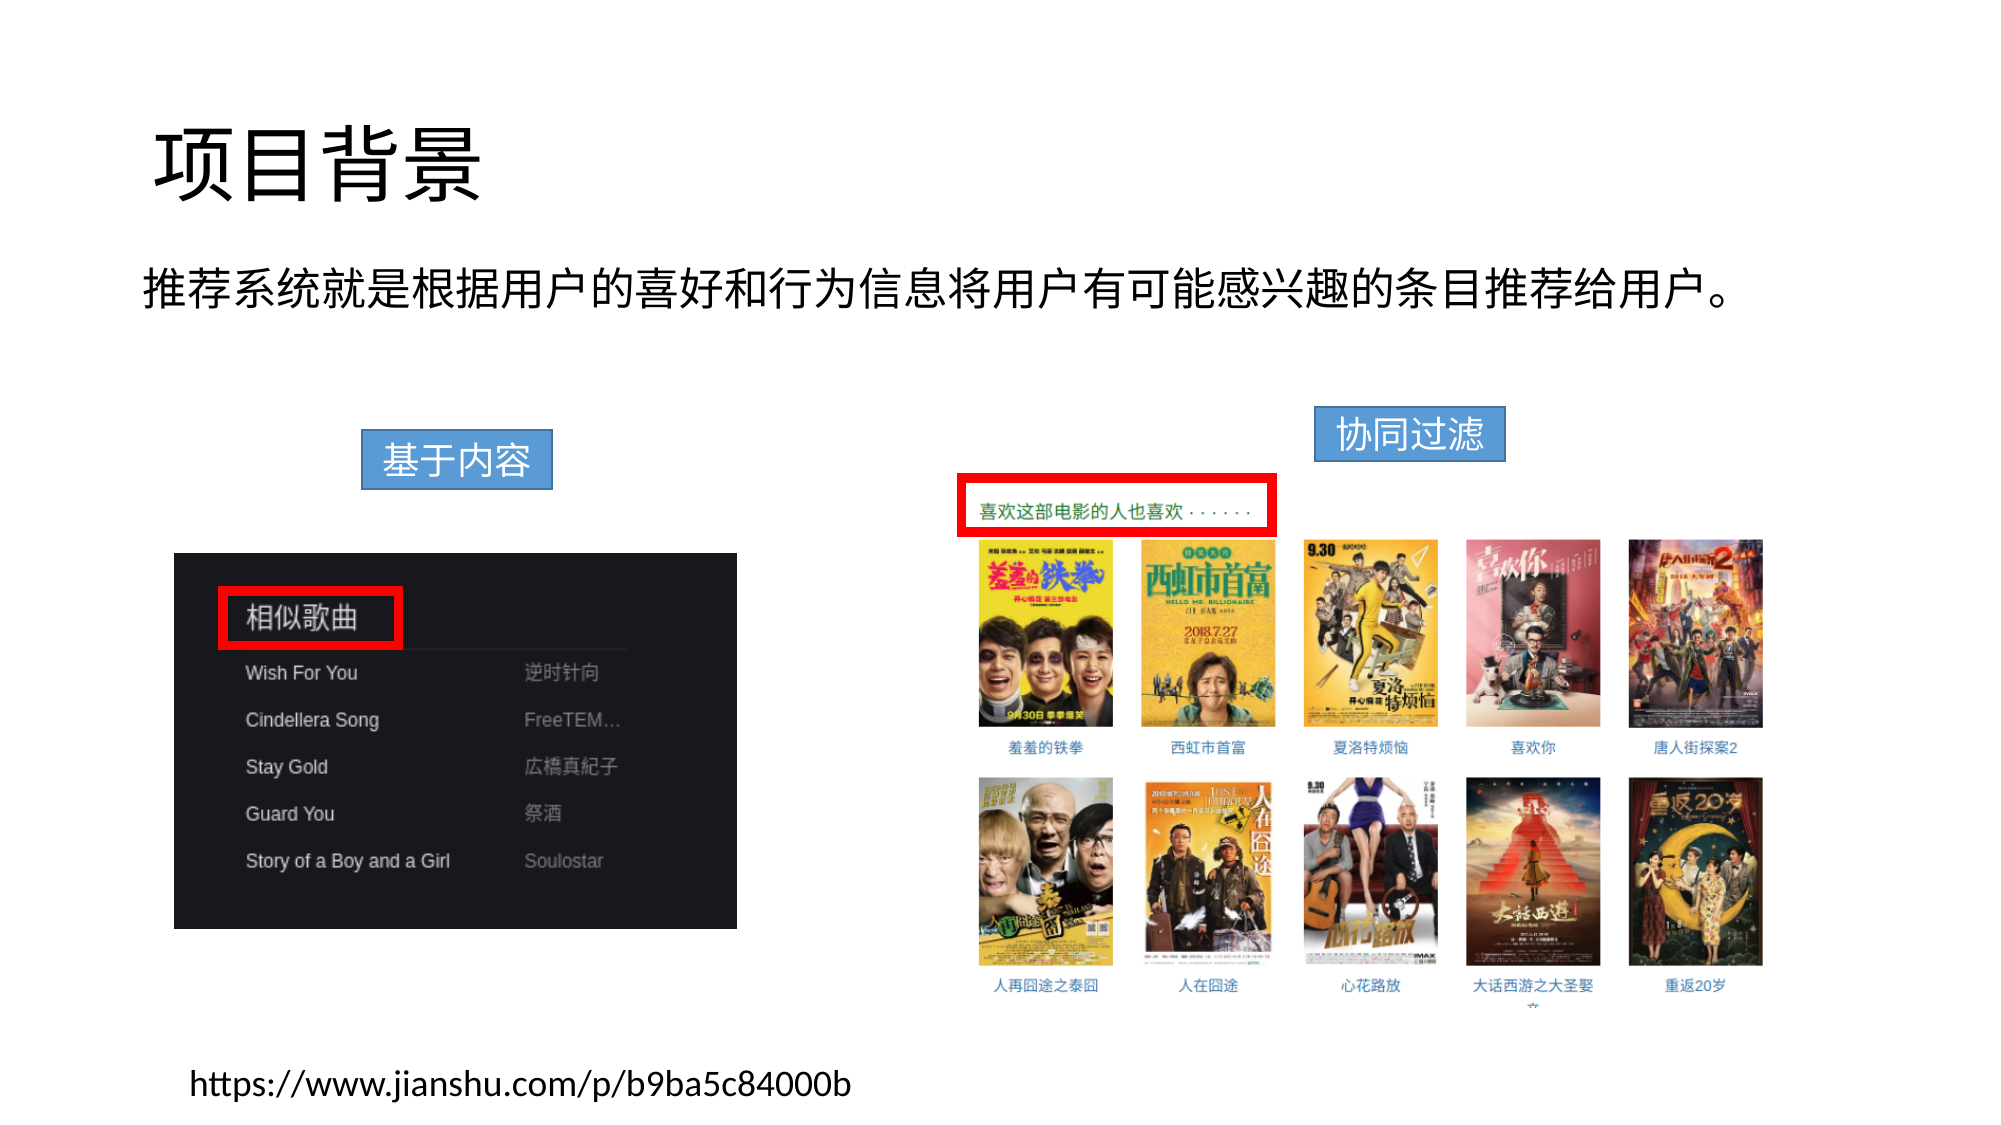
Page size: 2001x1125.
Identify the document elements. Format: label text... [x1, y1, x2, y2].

text_box 协同过滤 [1314, 406, 1506, 462]
text_box [960, 477, 1273, 533]
picture [961, 491, 1785, 1008]
picture [174, 553, 737, 929]
title 项目背景 [137, 59, 1863, 278]
list 推荐系统就是根据用户的喜好和行为信息将用户有可能感兴趣的条目推荐给用户。 [127, 253, 1837, 370]
text_box 基于内容 [361, 429, 553, 490]
text_box https://www.jianshu.com/p/b9ba5c84000b [174, 1051, 1375, 1112]
